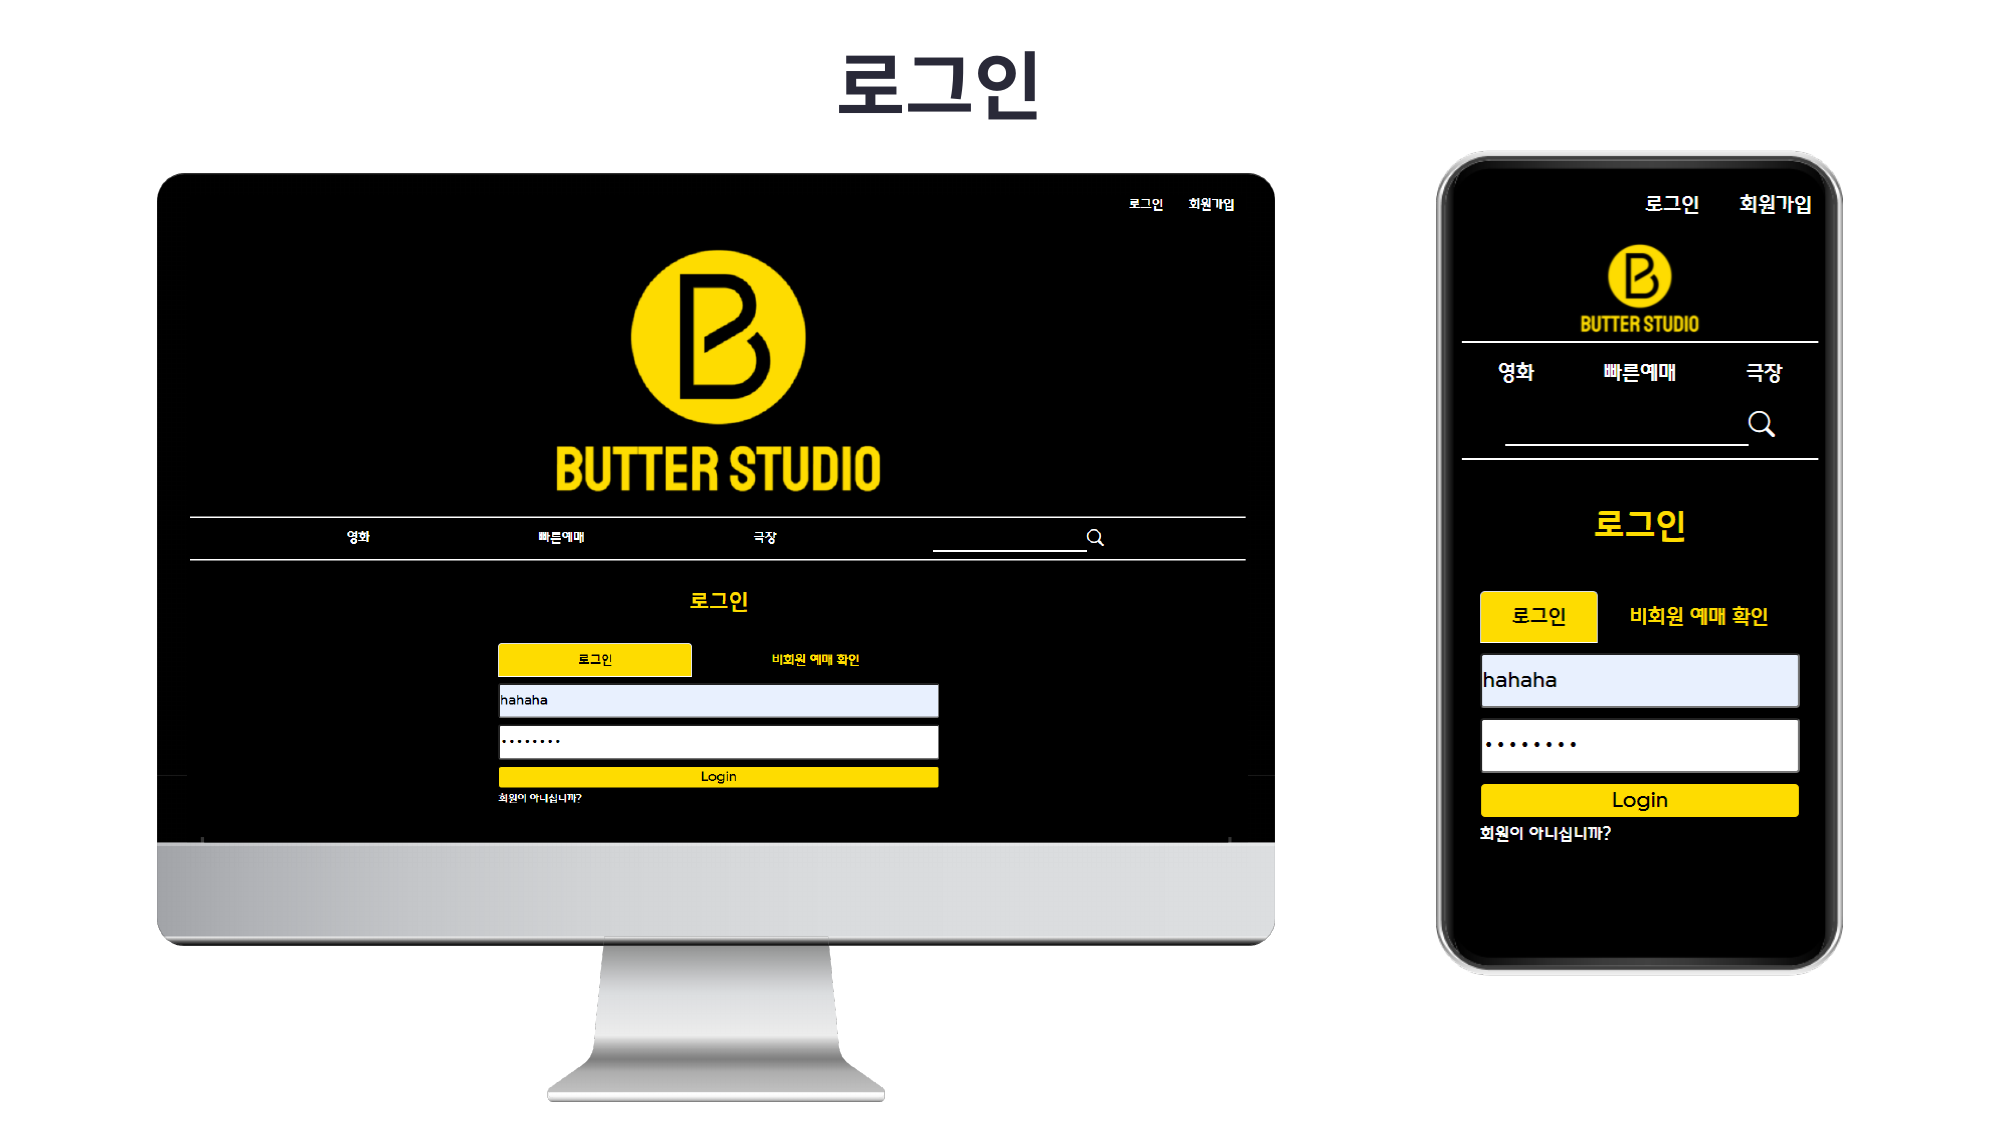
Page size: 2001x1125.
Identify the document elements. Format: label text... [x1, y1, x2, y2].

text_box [1436, 149, 1843, 977]
text_box 로그인 [136, 32, 1744, 138]
picture [1461, 175, 1819, 906]
picture [189, 195, 1246, 837]
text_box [157, 173, 1275, 1102]
